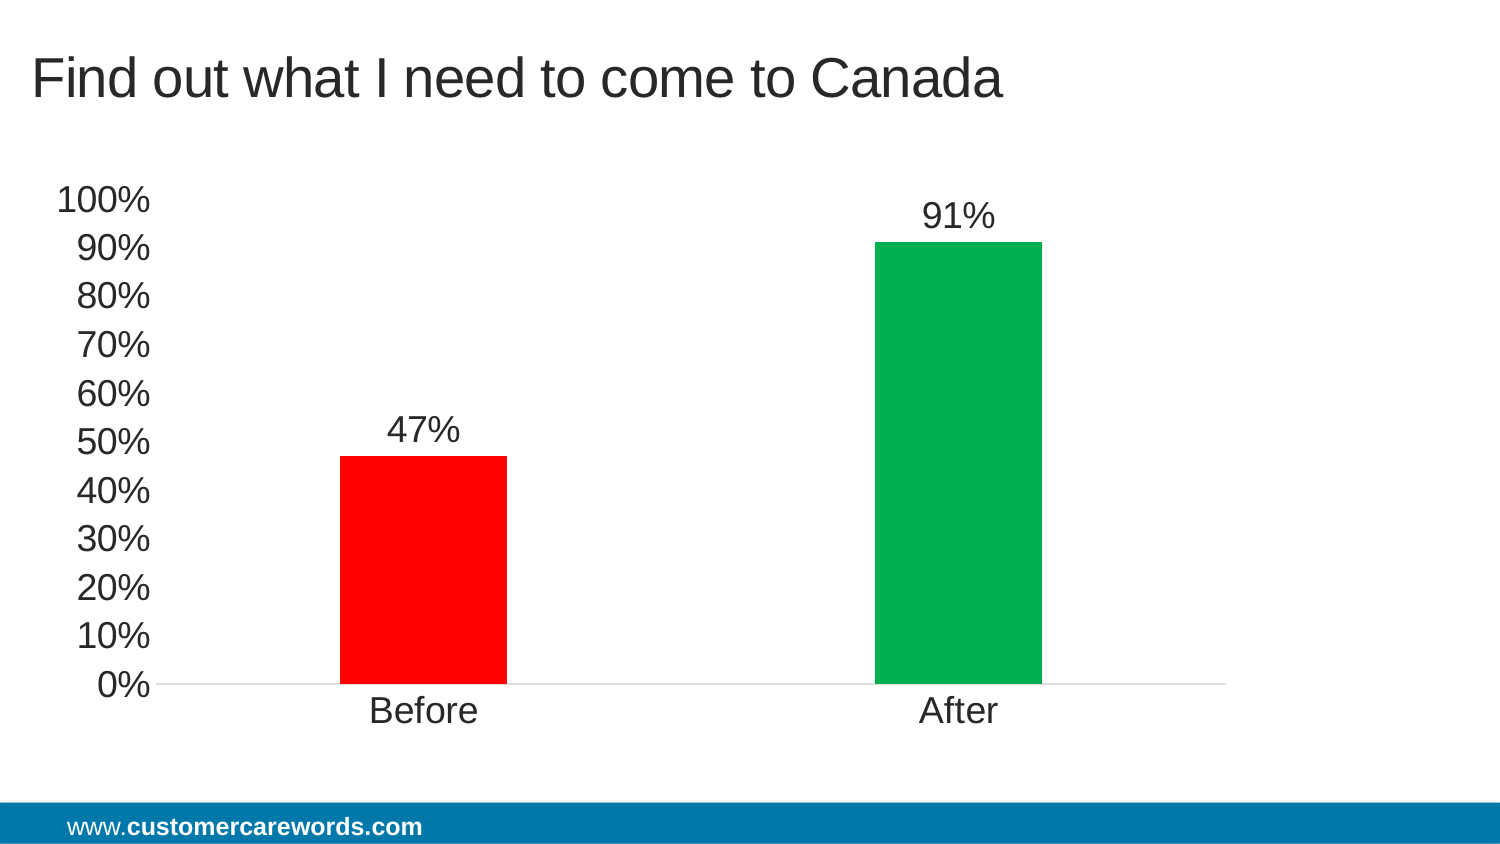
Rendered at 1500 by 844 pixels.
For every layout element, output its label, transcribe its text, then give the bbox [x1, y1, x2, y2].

chart [31, 165, 1251, 744]
title Find out what I need to come to Canada [31, 0, 1251, 110]
